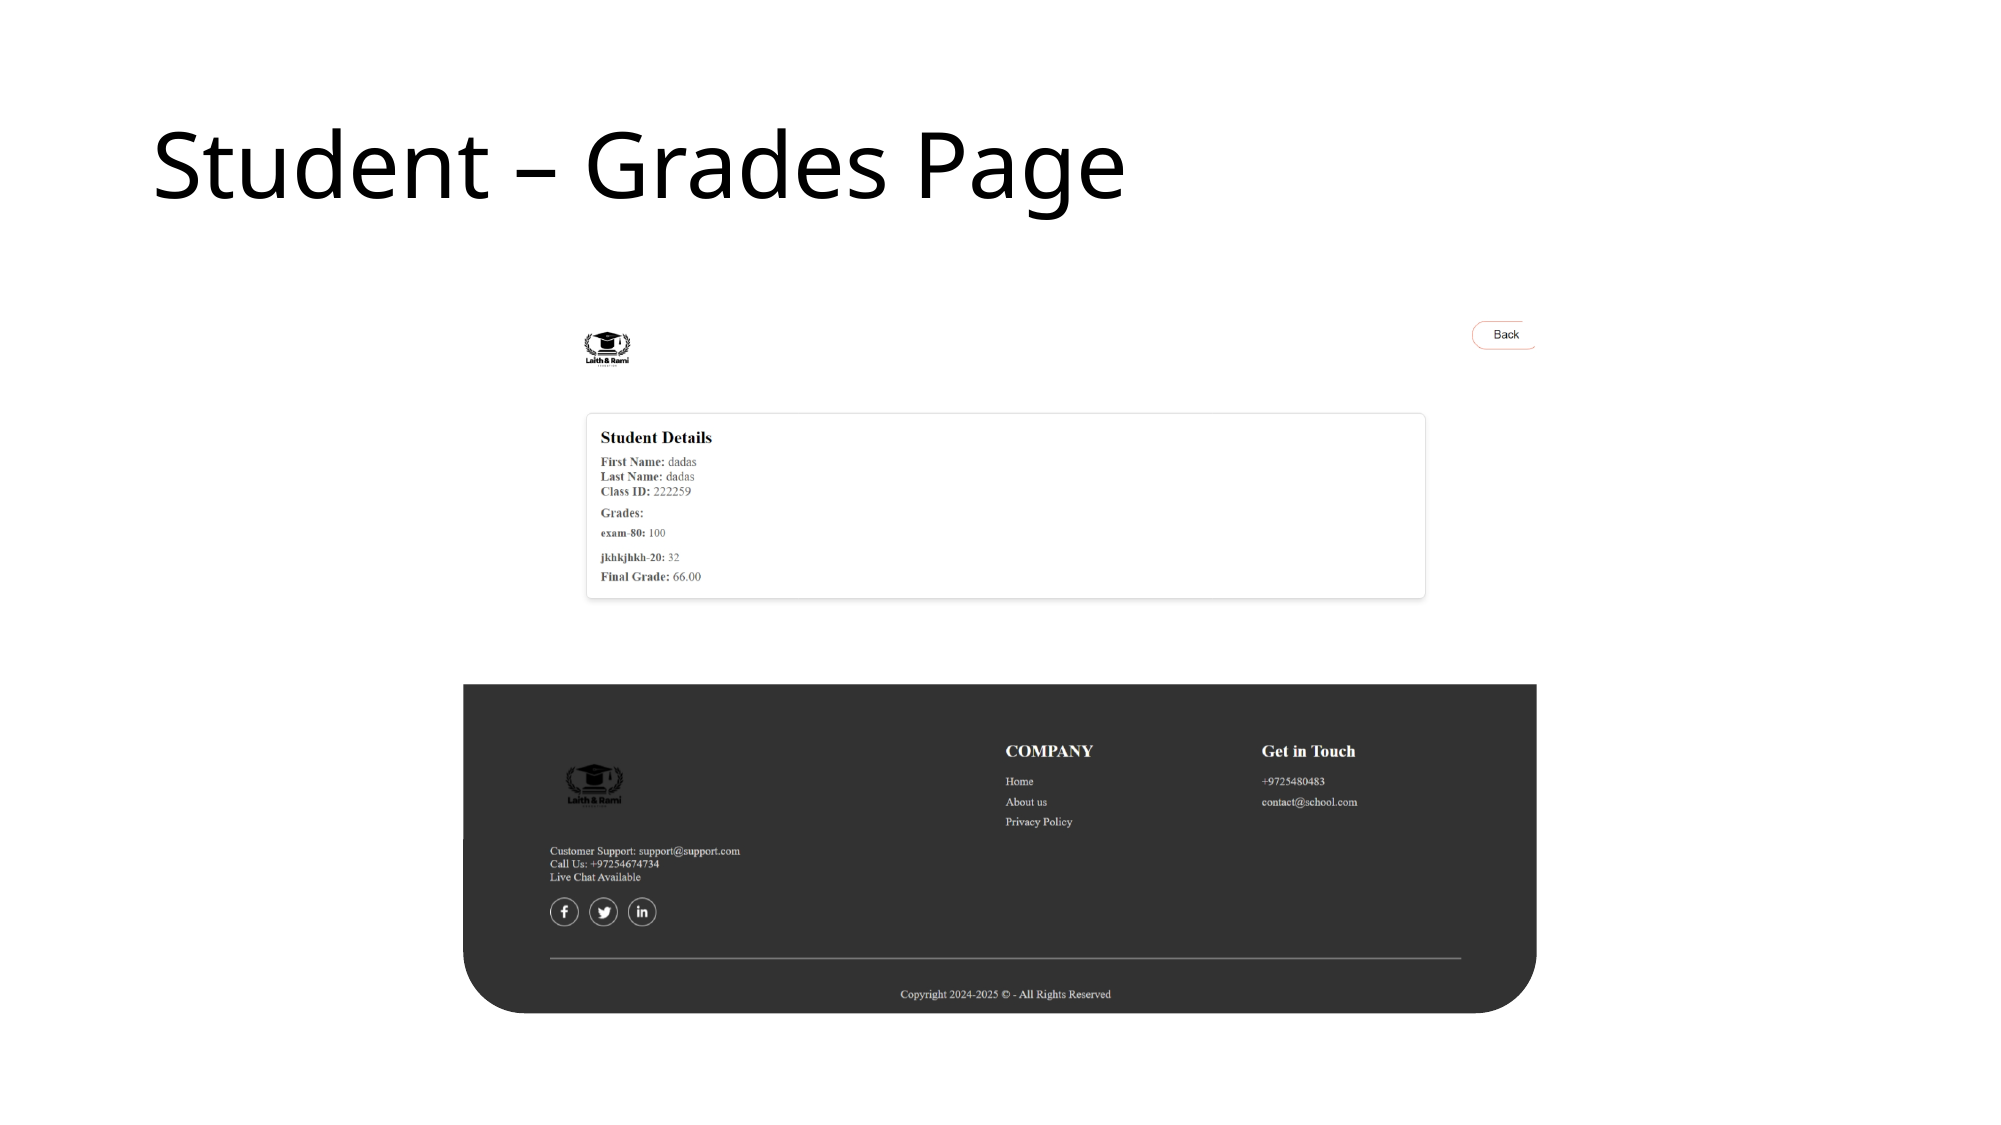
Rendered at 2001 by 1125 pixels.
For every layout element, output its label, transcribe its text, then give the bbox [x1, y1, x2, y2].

title Student – Grades Page [137, 59, 1863, 278]
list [462, 298, 1538, 1014]
